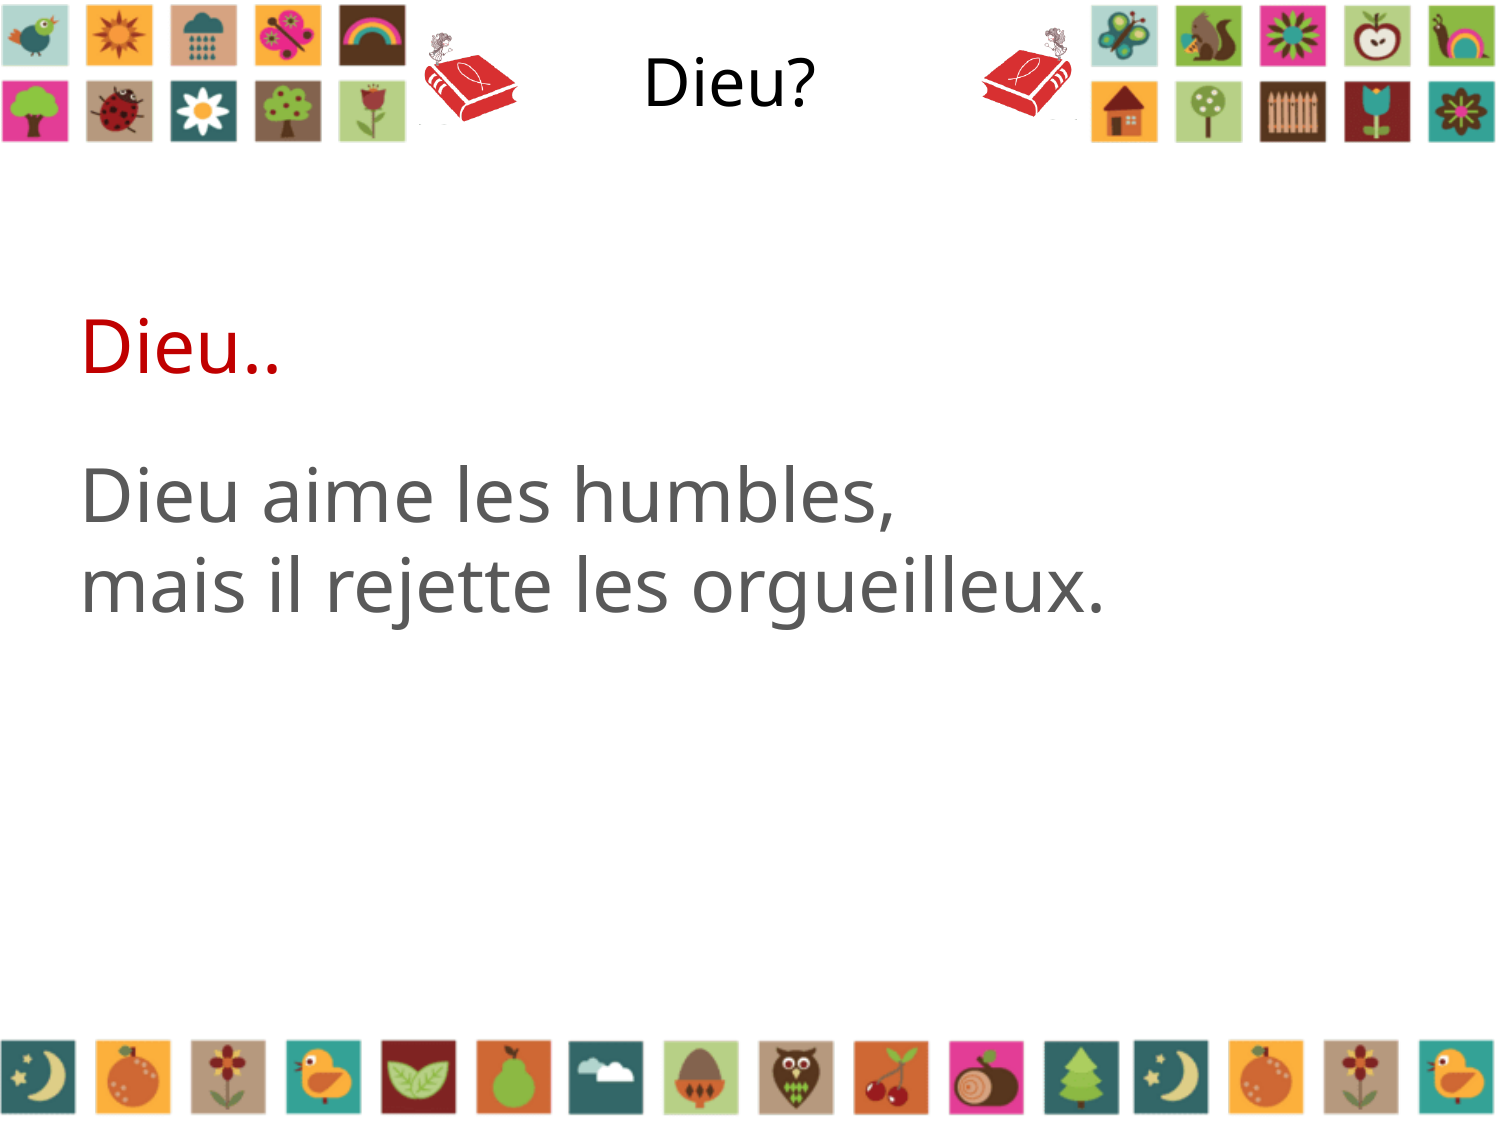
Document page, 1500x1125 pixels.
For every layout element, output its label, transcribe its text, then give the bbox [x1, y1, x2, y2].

picture [0, 3, 550, 150]
text_box Dieu? [553, 32, 1071, 128]
text_box Dieu aime les humbles, mais il rejette les orgueilleux. [64, 440, 1412, 635]
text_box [0, 1028, 1500, 1118]
picture [950, 3, 1500, 150]
text_box Dieu.. [64, 290, 1412, 396]
